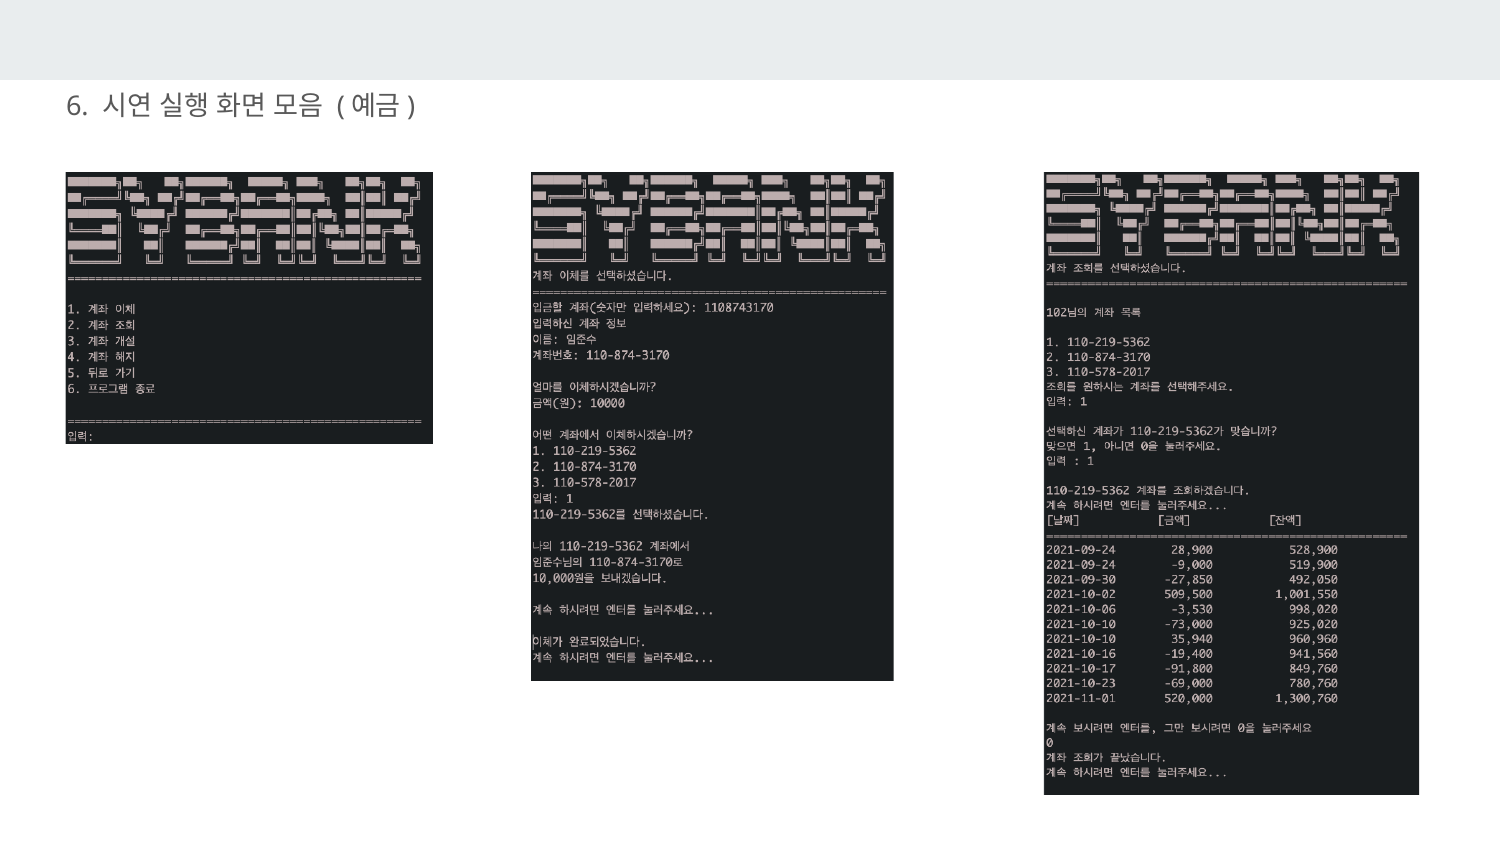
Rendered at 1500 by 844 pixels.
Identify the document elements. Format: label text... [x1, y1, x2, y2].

picture [65, 172, 433, 444]
list 6. 시연 실행 화면 모음 (예금) [51, 69, 1449, 630]
picture [1043, 172, 1420, 795]
picture [530, 172, 894, 681]
